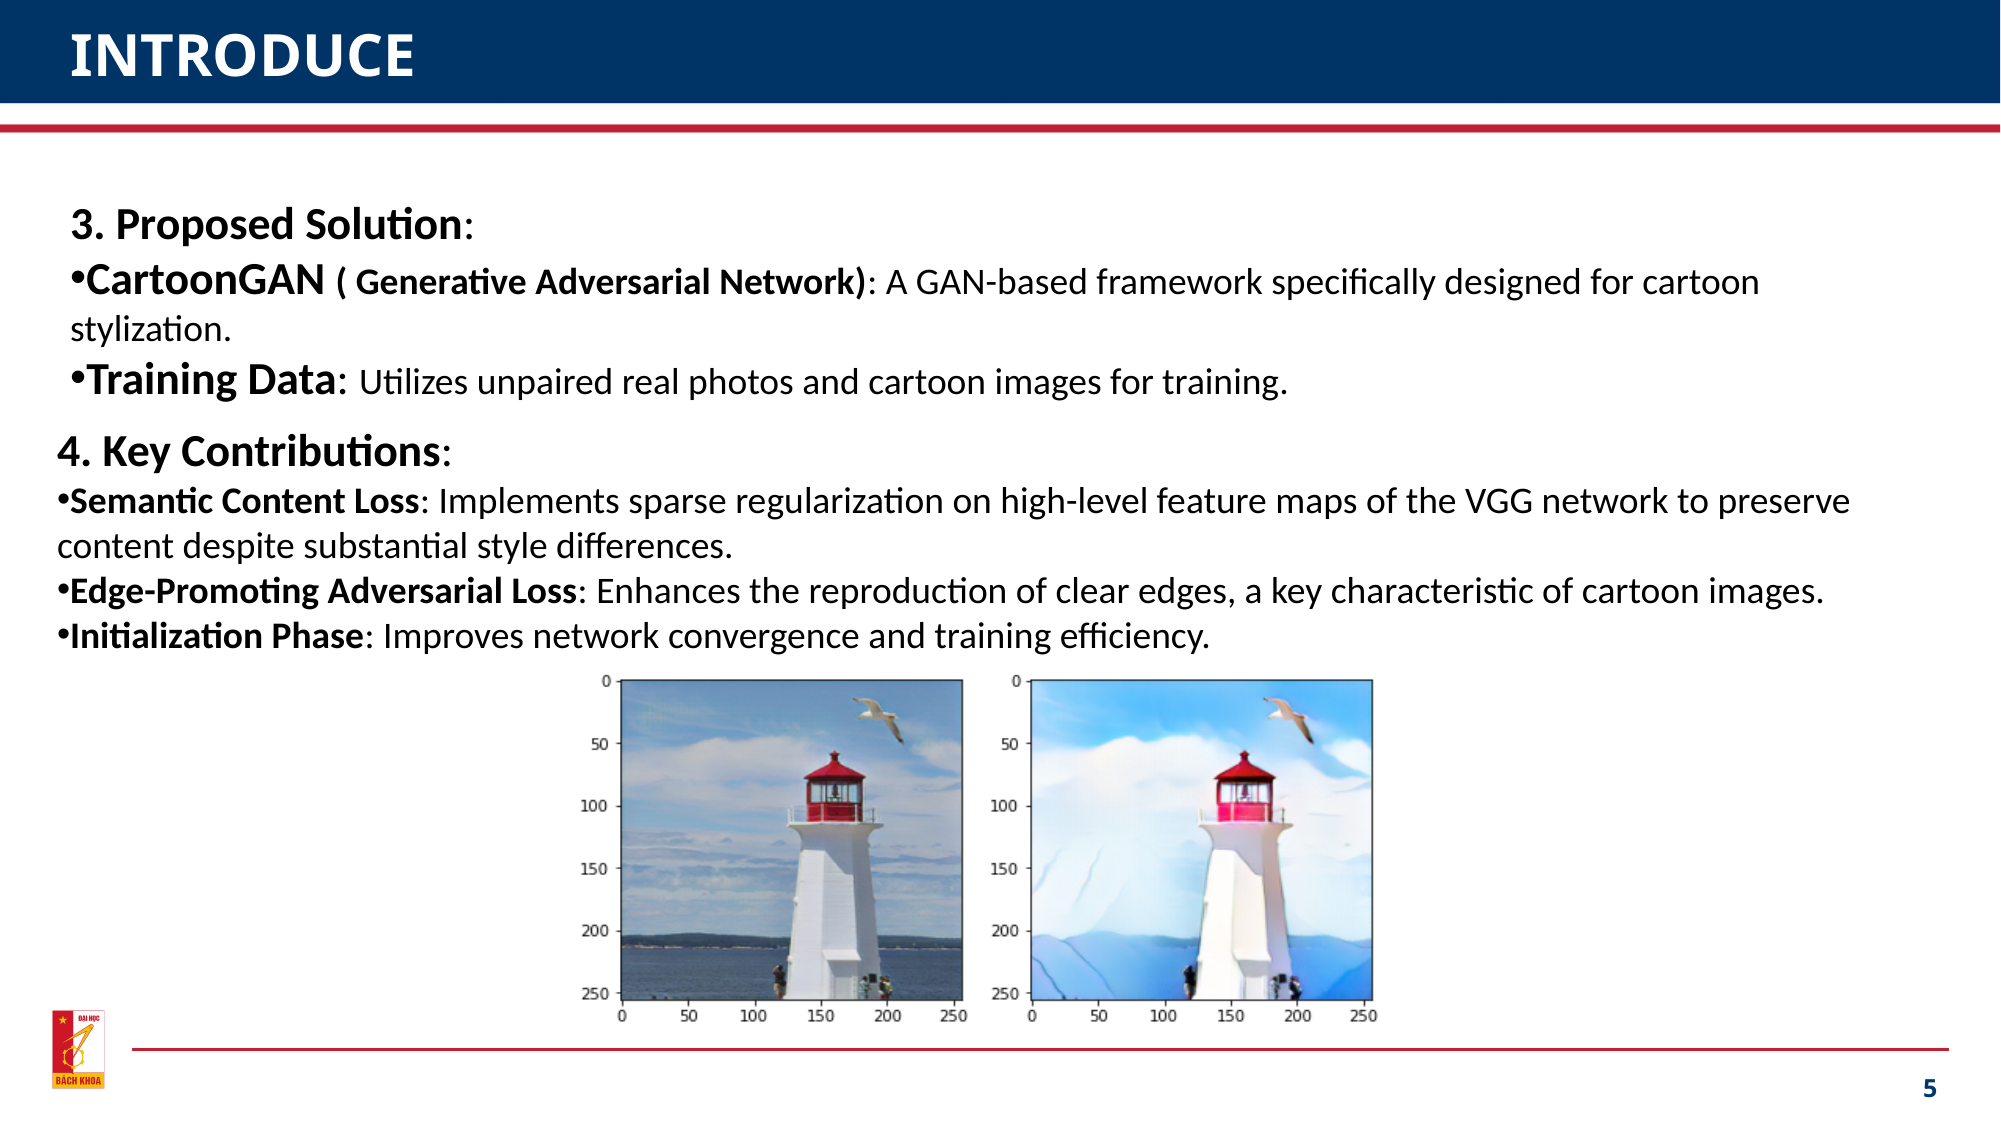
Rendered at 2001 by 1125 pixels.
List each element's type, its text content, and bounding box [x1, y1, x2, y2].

picture [0, 0, 2001, 1125]
slide_number 5 [1502, 1065, 1953, 1125]
title INTRODUCE [55, 18, 1945, 90]
text_box 4. Key Contributions: Semantic Content Loss: Implements sparse regularization on high-level feature maps of the VGG network to preserve content despite substantial style differences. Edge-Promoting Adversarial Loss: Enhances the reproduction of clear edges, a key characteristic of cartoon images. Initialization Phase: Improves network convergence and training efficiency. [42, 413, 1917, 664]
text_box 3. Proposed Solution: CartoonGAN ( Generative Adversarial Network): A GAN-based framework specifically designed for cartoon stylization. Training Data: Utilizes unpaired real photos and cartoon images for training. [55, 186, 1930, 412]
